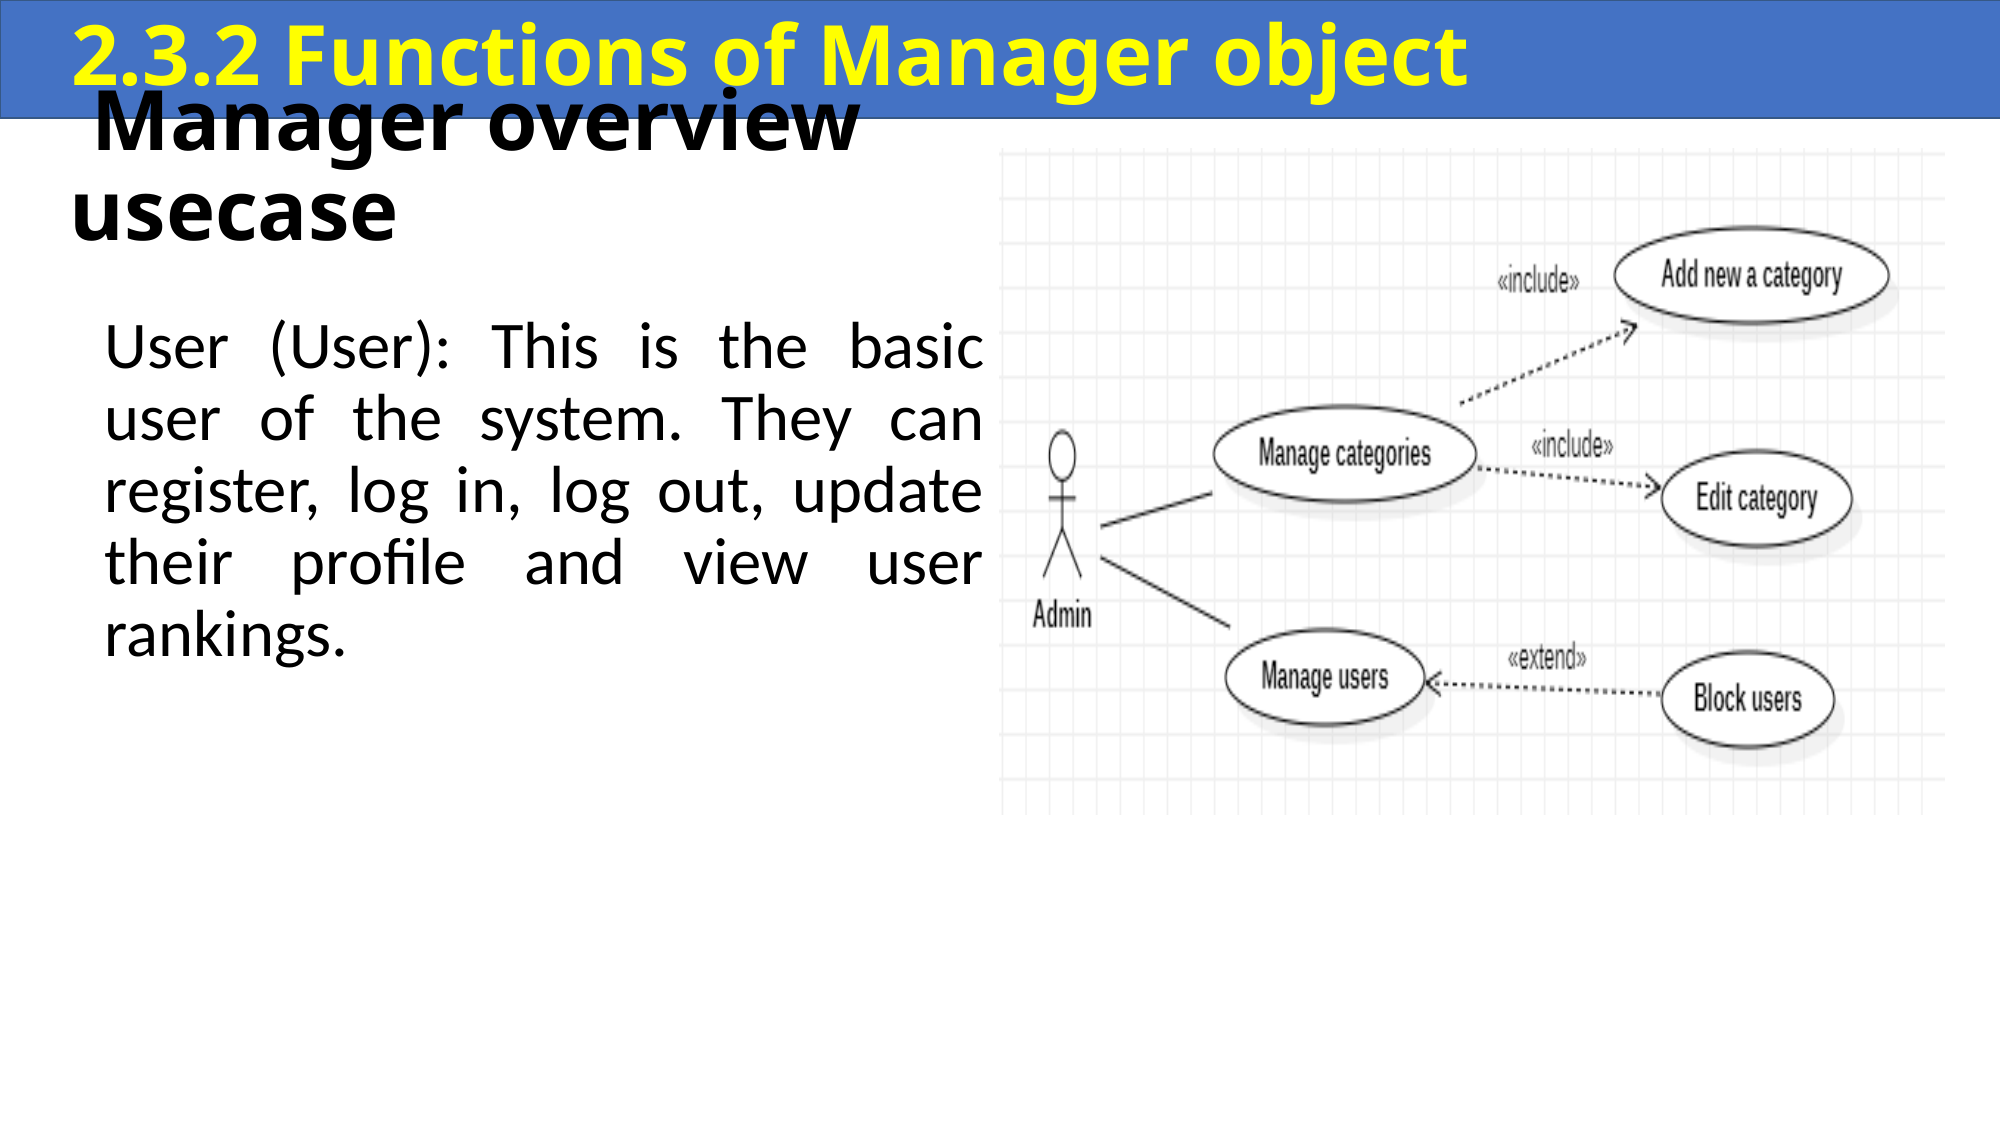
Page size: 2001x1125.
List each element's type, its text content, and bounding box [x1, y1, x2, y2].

picture [999, 148, 1945, 815]
text_box 2.3.2 Functions of Manager object [0, 0, 1843, 118]
list User (User): This is the basic user of the system. They can register, log in, log out, update their profile and view user rankings. [89, 303, 999, 659]
text_box [0, 0, 2000, 119]
title Manager overview usecase [55, 147, 1000, 266]
